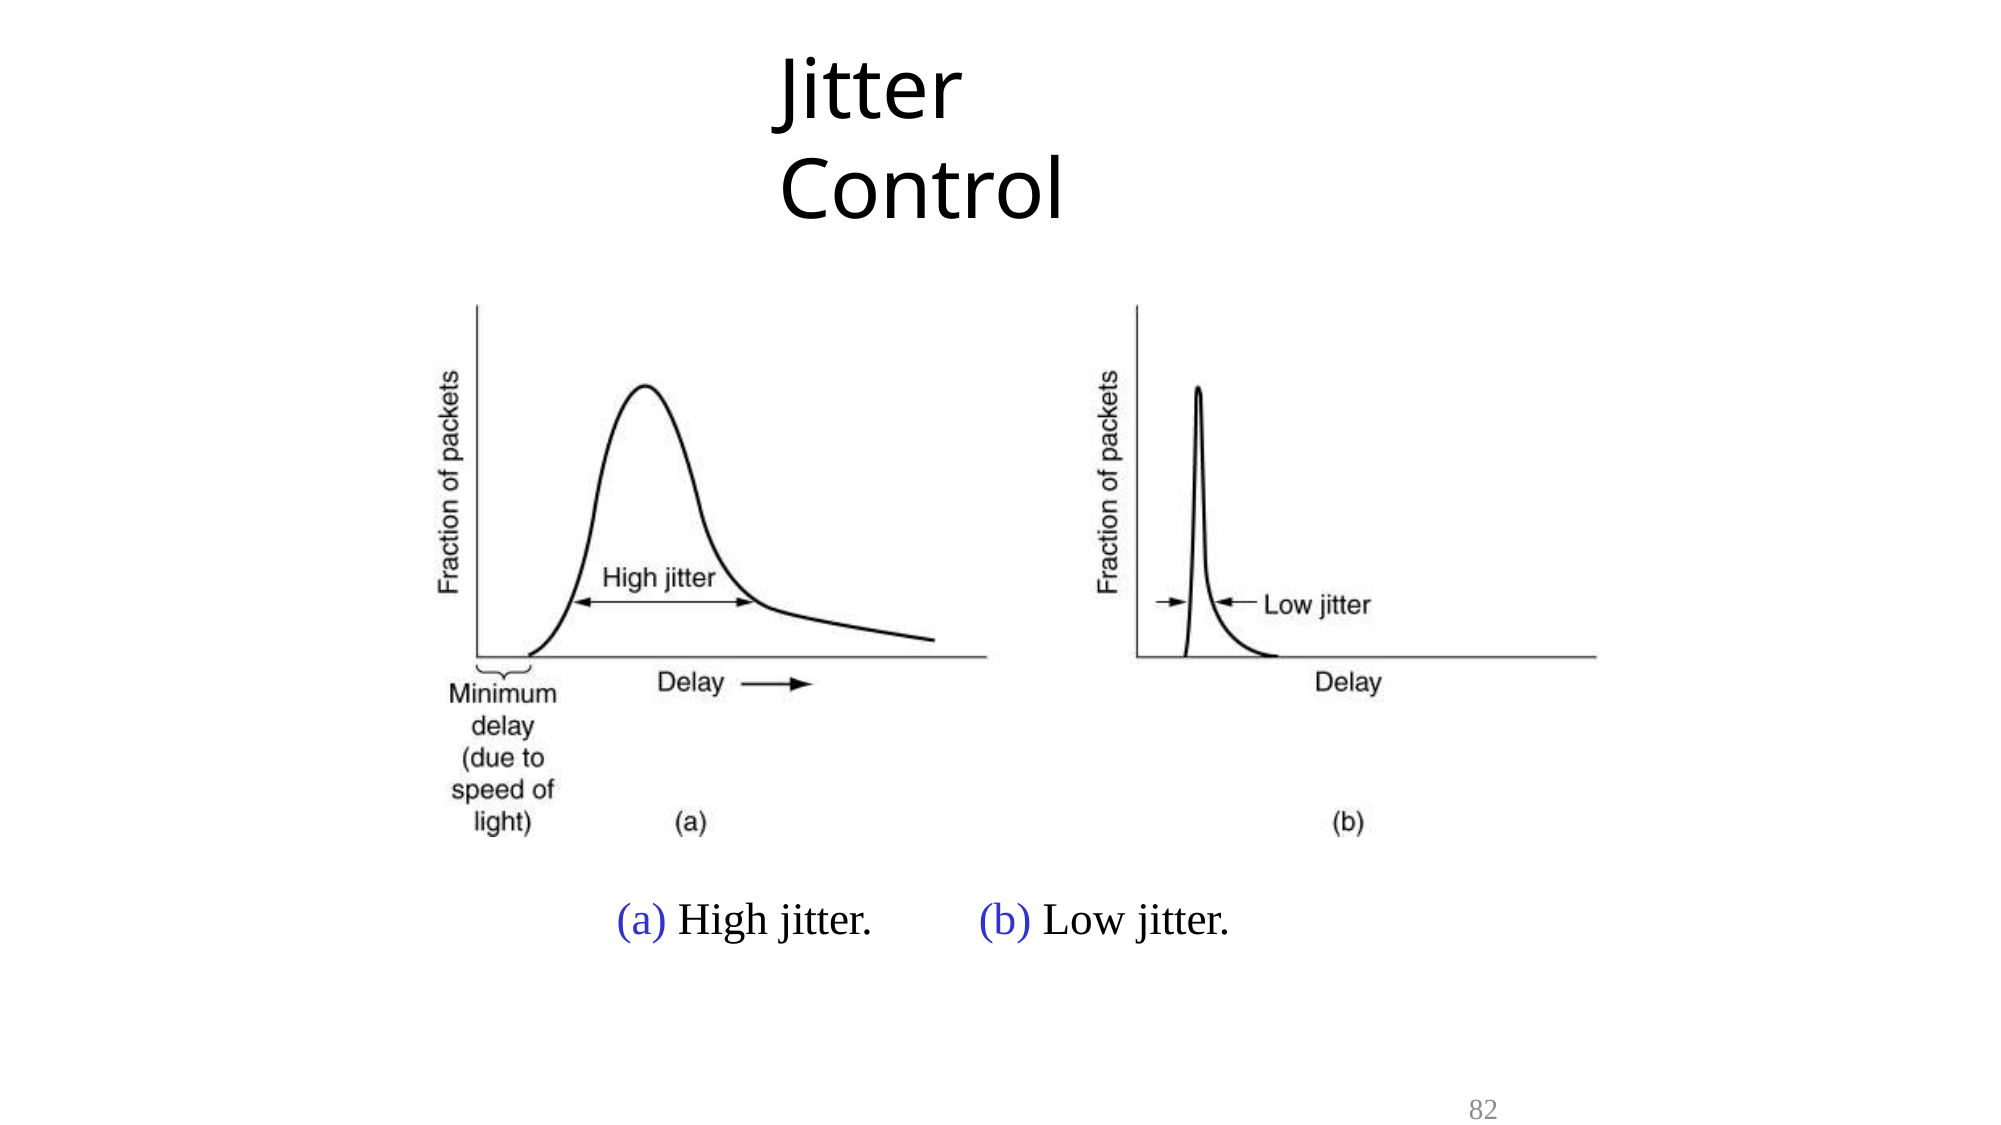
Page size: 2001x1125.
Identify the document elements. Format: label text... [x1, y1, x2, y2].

text_box (b) Low jitter. [977, 887, 1237, 944]
title Jitter Control [776, 33, 1222, 235]
slide_number 82 [1462, 781, 1505, 1125]
text_box (a) High jitter. [614, 887, 879, 944]
text_box [433, 303, 1602, 837]
